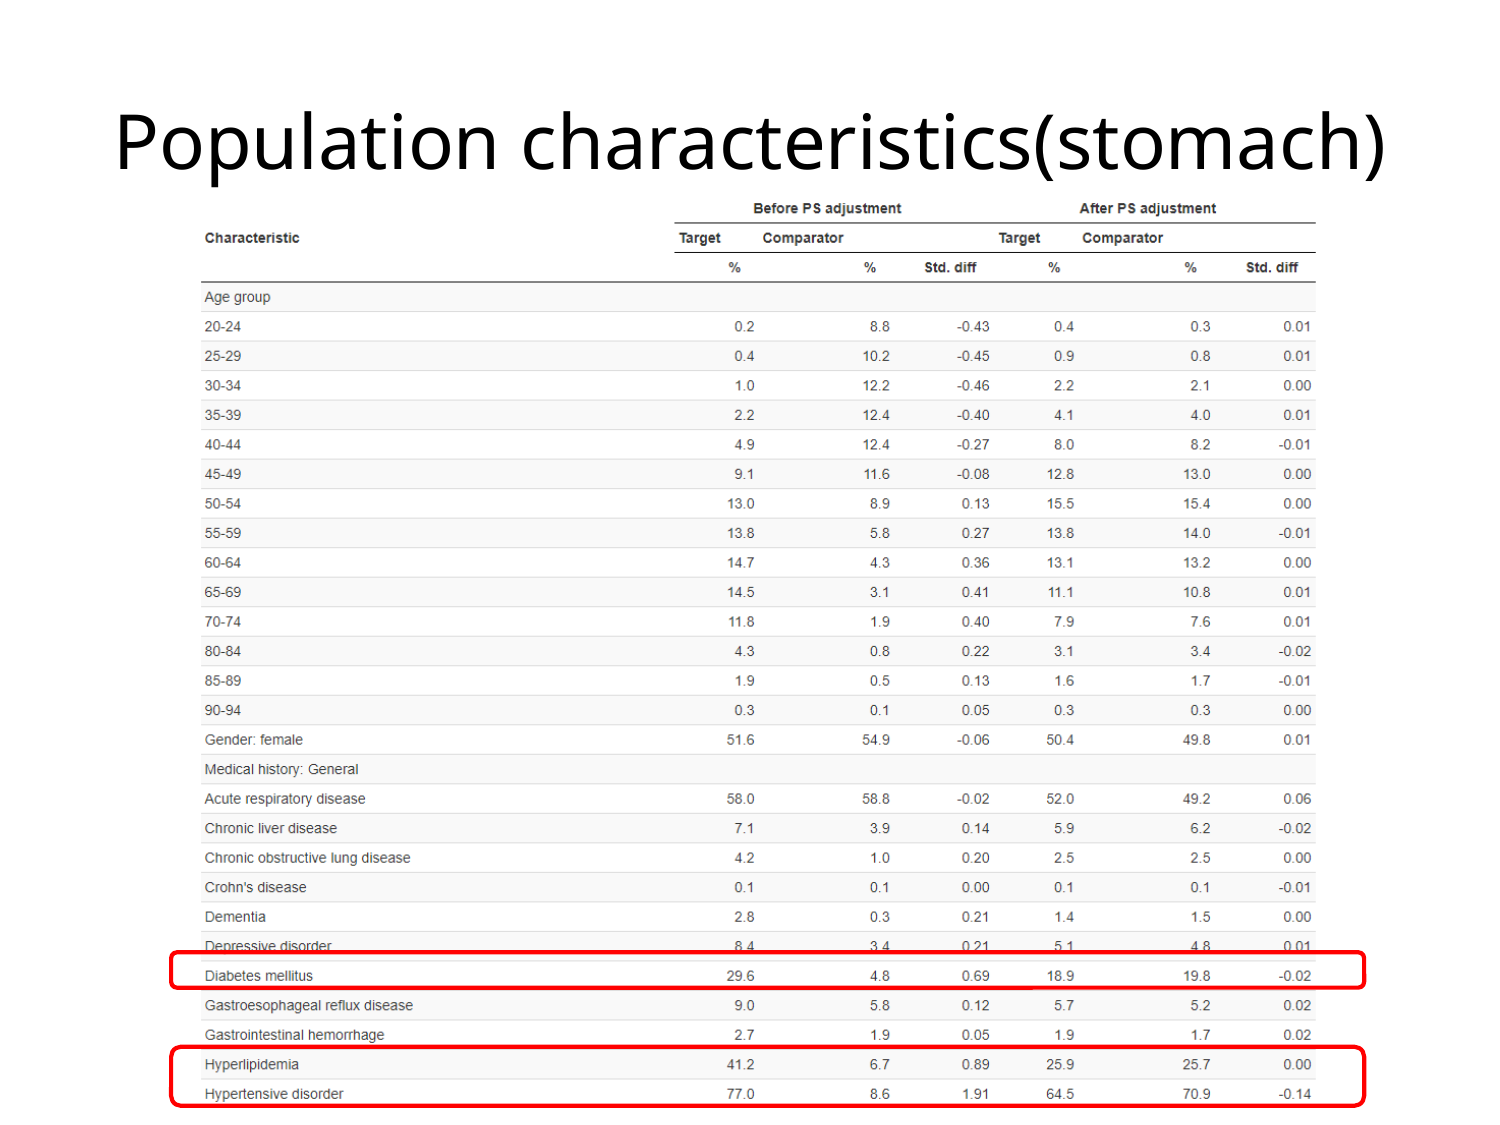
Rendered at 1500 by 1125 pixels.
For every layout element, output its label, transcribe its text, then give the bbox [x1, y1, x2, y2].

title Population characteristics(stomach) [75, 45, 1425, 233]
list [194, 196, 1329, 1107]
text_box [1334, 950, 1367, 990]
text_box [168, 1044, 189, 1108]
text_box [169, 950, 189, 990]
text_box [1334, 1044, 1367, 1108]
